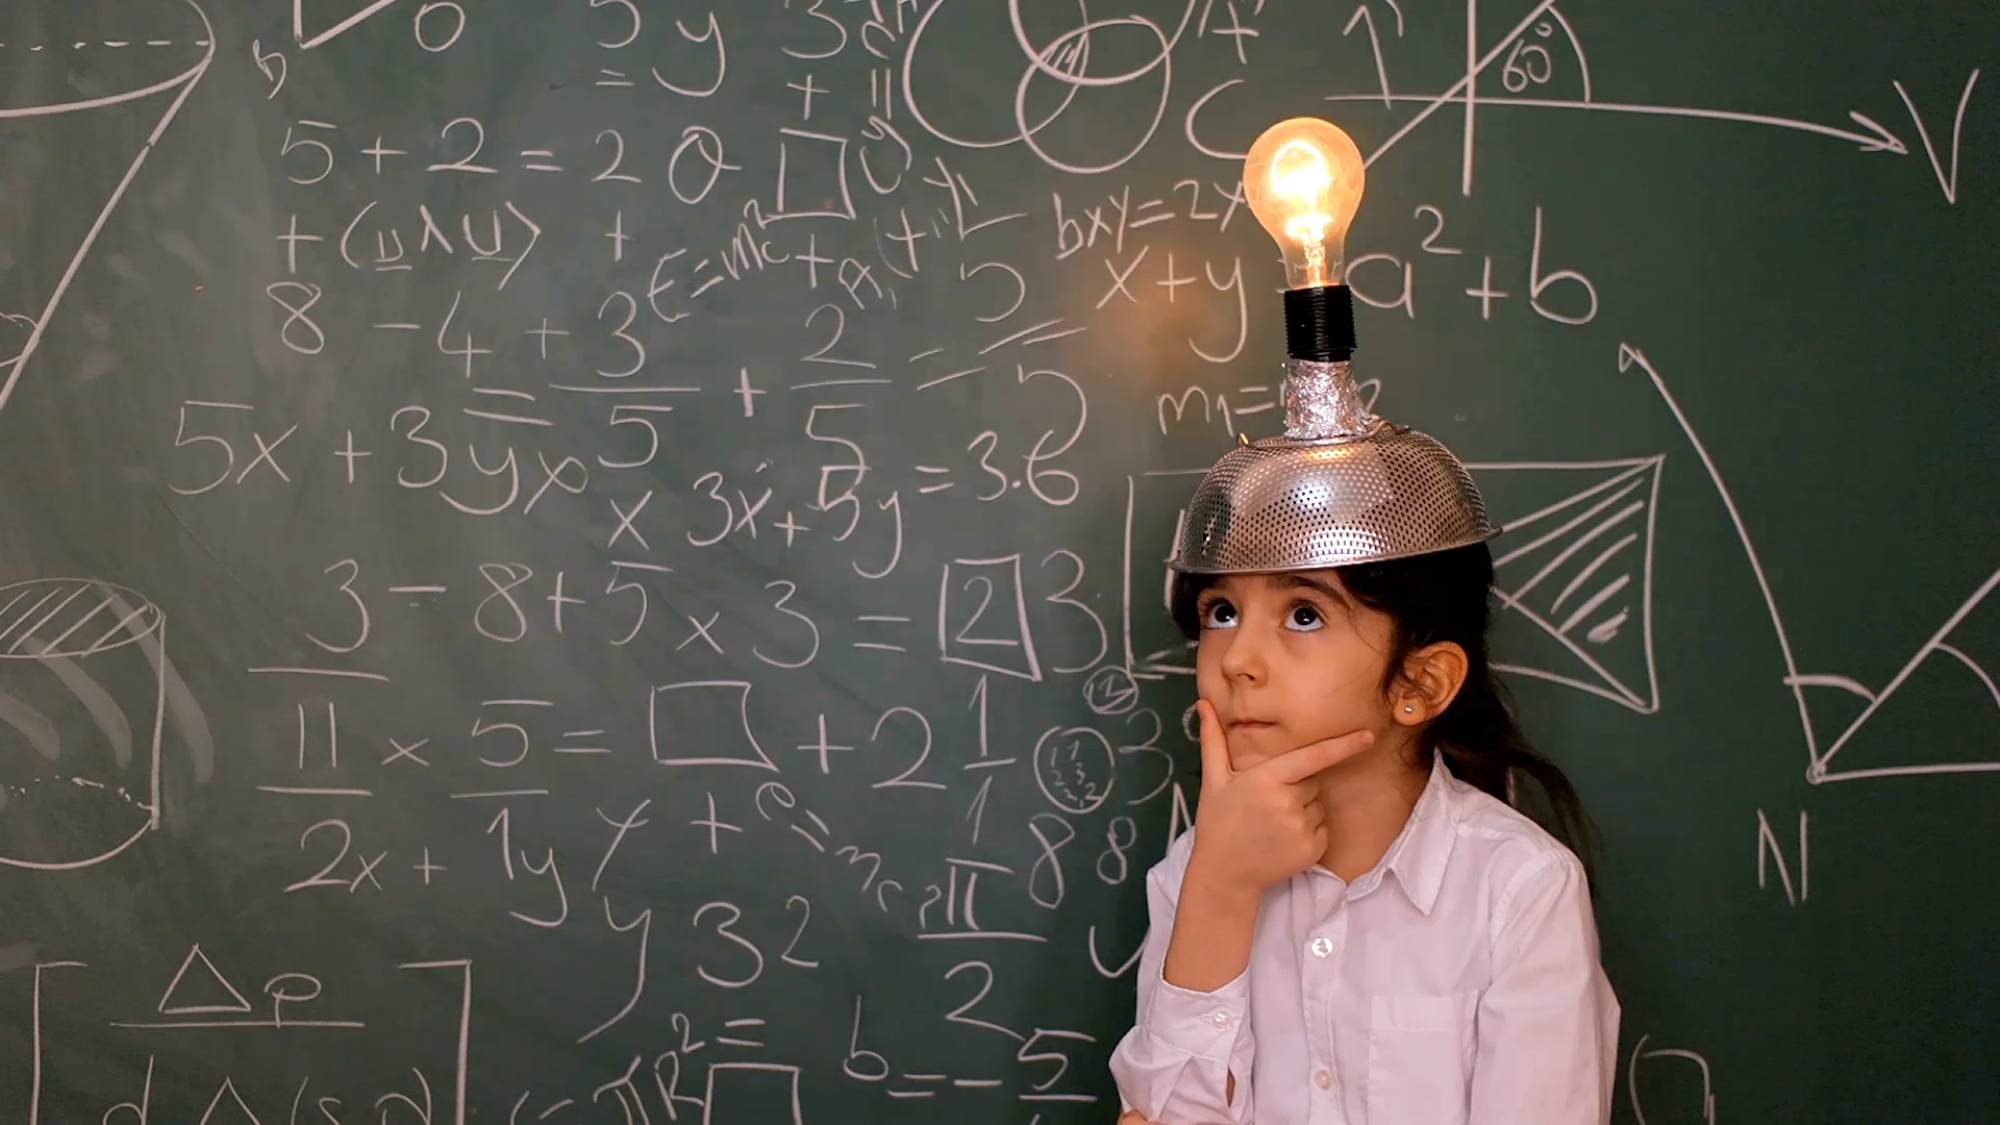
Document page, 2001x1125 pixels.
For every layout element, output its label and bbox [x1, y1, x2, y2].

text_box [0, 0, 2000, 1125]
